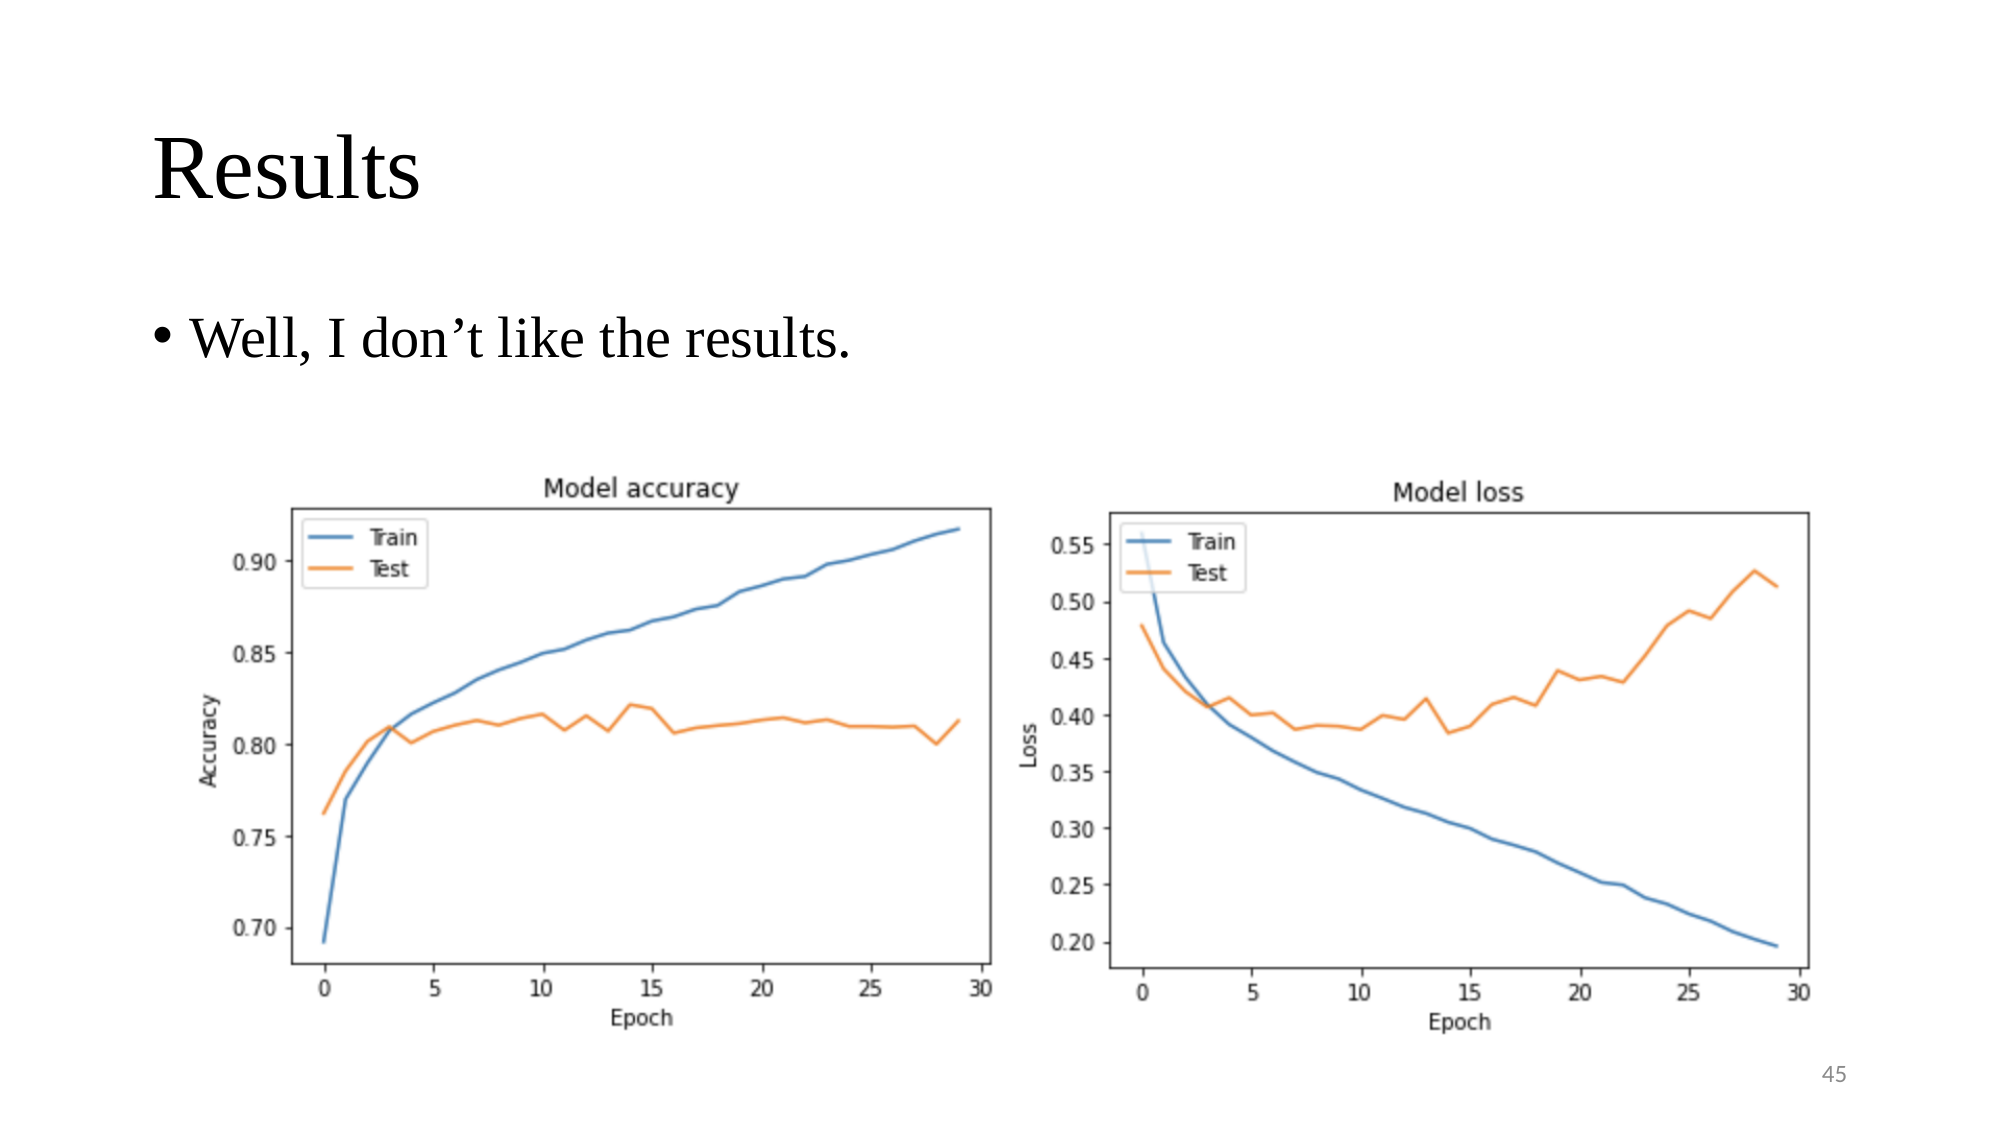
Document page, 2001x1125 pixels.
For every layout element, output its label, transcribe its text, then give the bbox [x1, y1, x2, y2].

picture [1009, 466, 1816, 1036]
slide_number 45 [1412, 1042, 1863, 1103]
picture [193, 466, 1001, 1036]
list Well, I don’t like the results. [137, 299, 1863, 1014]
title Results [137, 59, 1863, 278]
